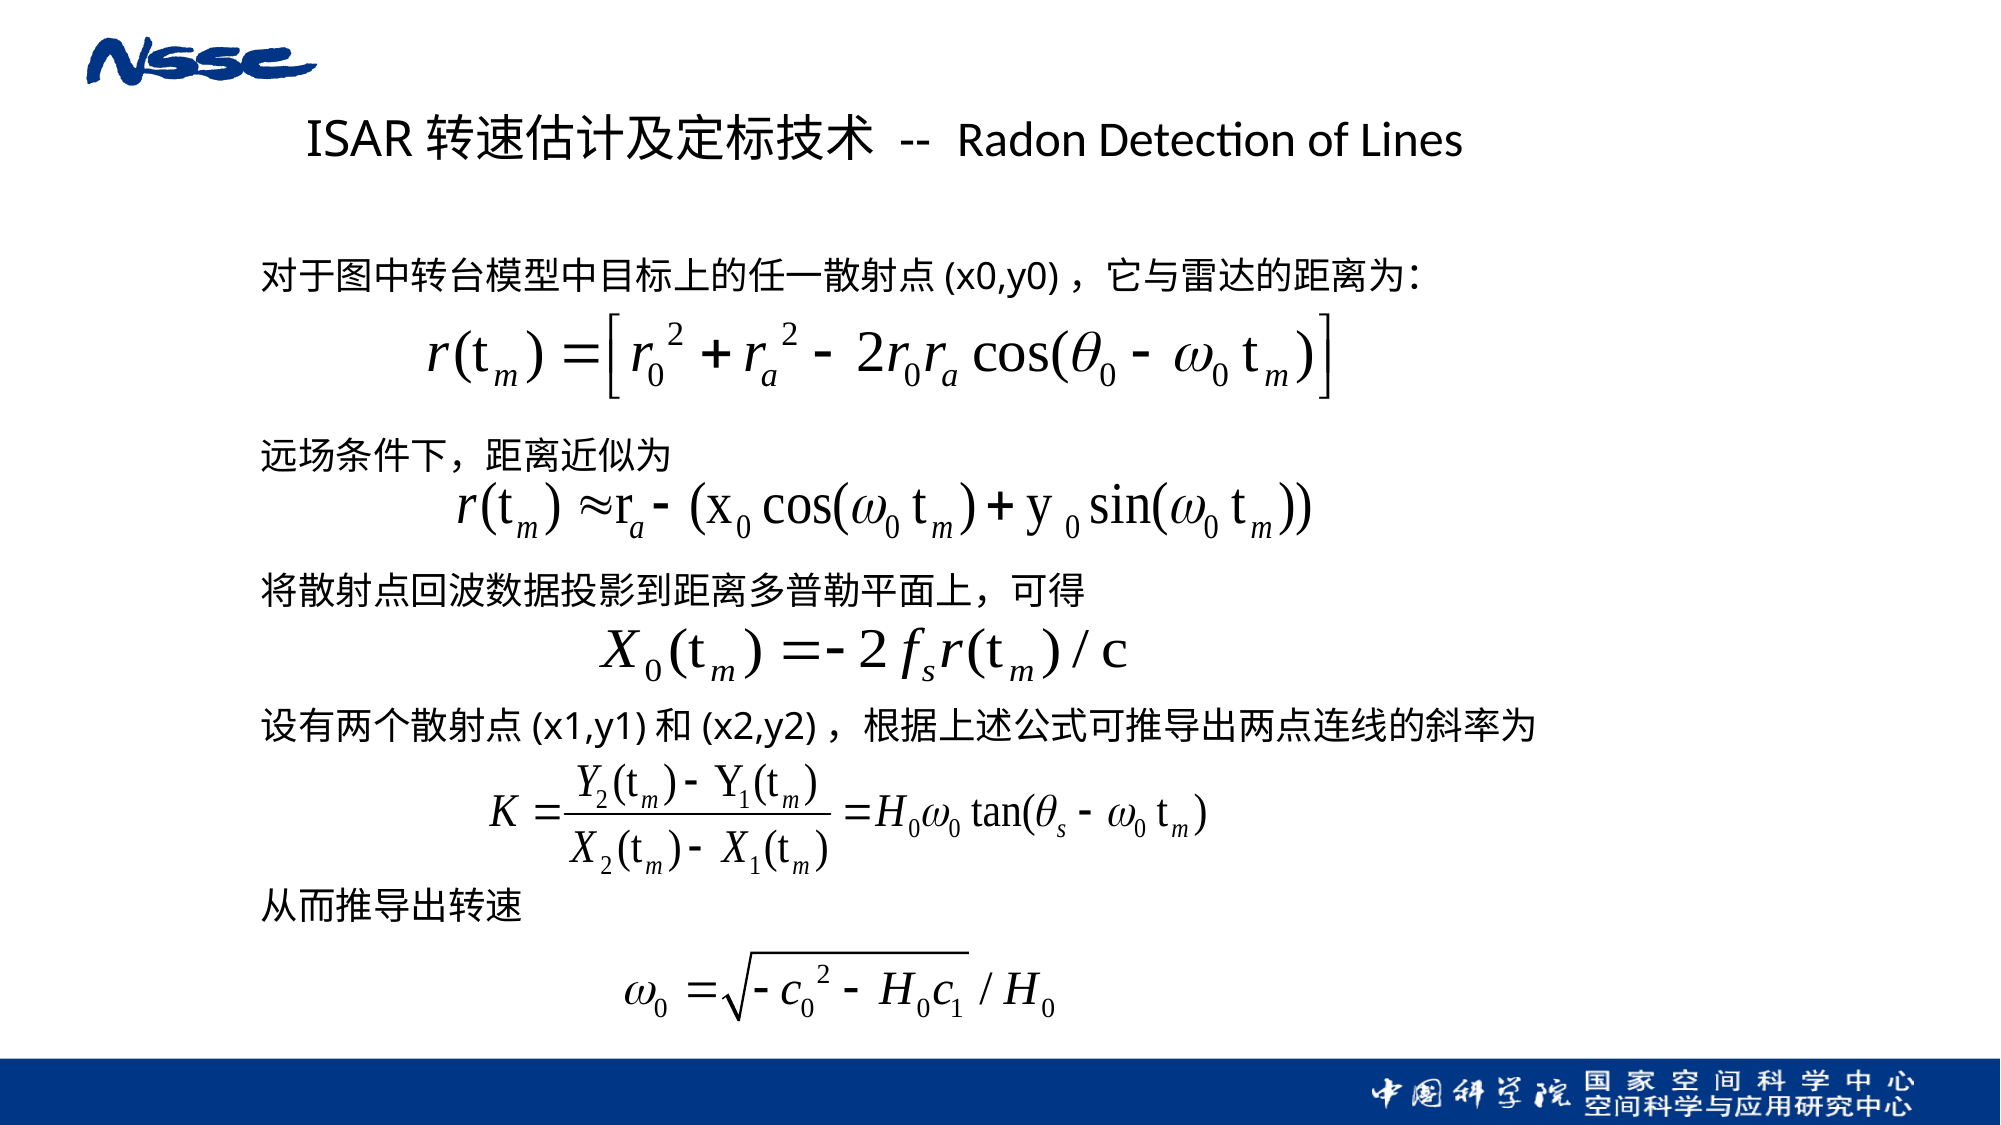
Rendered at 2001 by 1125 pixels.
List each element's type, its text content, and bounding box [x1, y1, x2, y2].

picture [55, 19, 345, 101]
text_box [616, 940, 1064, 1033]
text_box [417, 302, 1353, 412]
picture [1372, 1068, 1914, 1117]
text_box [481, 751, 1216, 885]
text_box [586, 611, 1142, 696]
text_box ISAR转速估计及定标技术 -- Radon Detection of Lines [245, 77, 1525, 195]
text_box 对于图中转台模型中目标上的任一散射点(x0,y0)，它与雷达的距离为： 远场条件下，距离近似为 将散射点回波数据投影到距离多普勒平面上，可得 设有两个散射点(x1,y1)和(x2,y2)，根据上述公式可推导出两点连线的斜率为 从而推导出转速 [245, 244, 1716, 980]
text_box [448, 464, 1322, 554]
